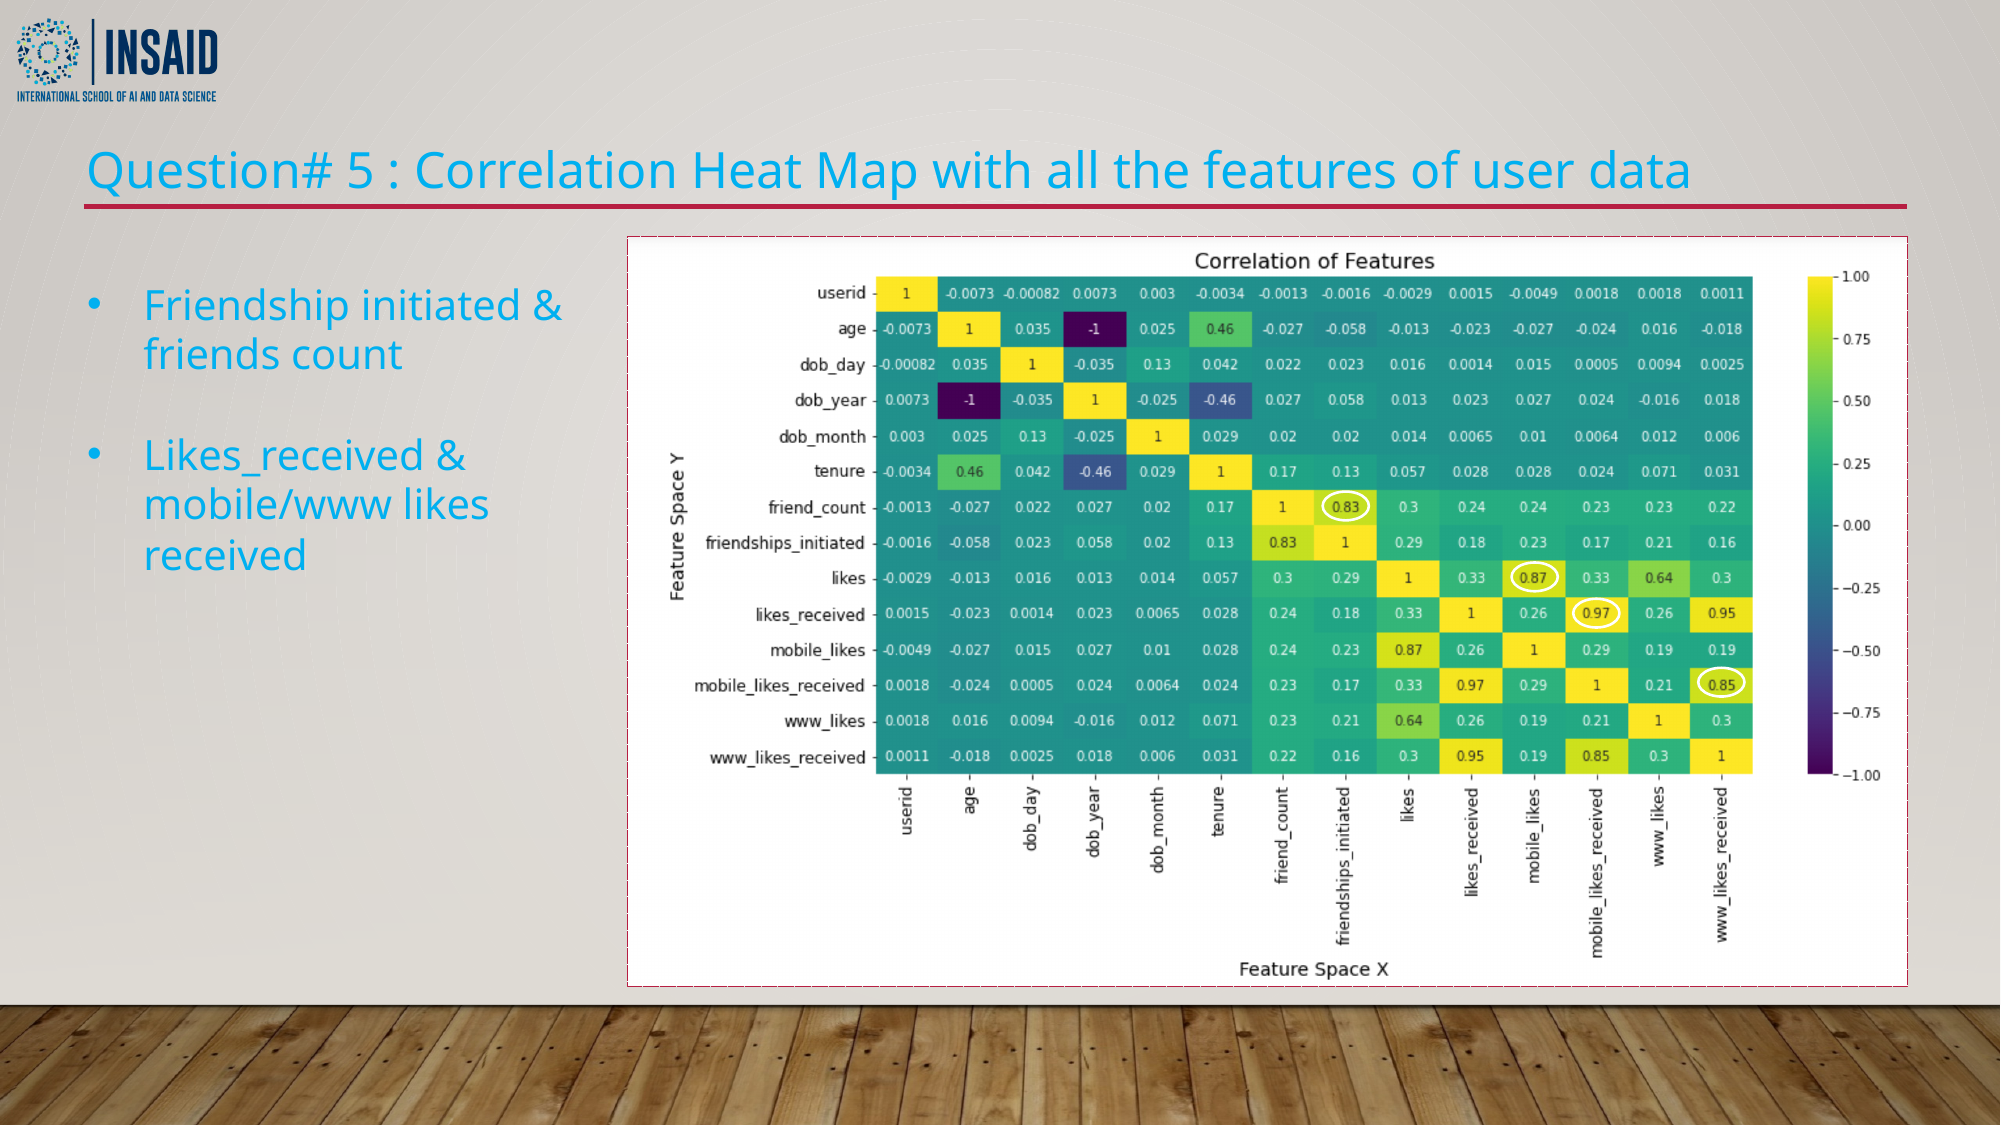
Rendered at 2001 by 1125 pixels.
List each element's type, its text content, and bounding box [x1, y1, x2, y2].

picture [627, 236, 1908, 986]
picture [0, 6, 234, 115]
picture [0, 1005, 2000, 1125]
text_box Question# 5 : Correlation Heat Map with all the features of user data [72, 130, 1919, 206]
text_box Friendship initiated & friends count Likes_received & mobile/www likes received [72, 270, 598, 686]
